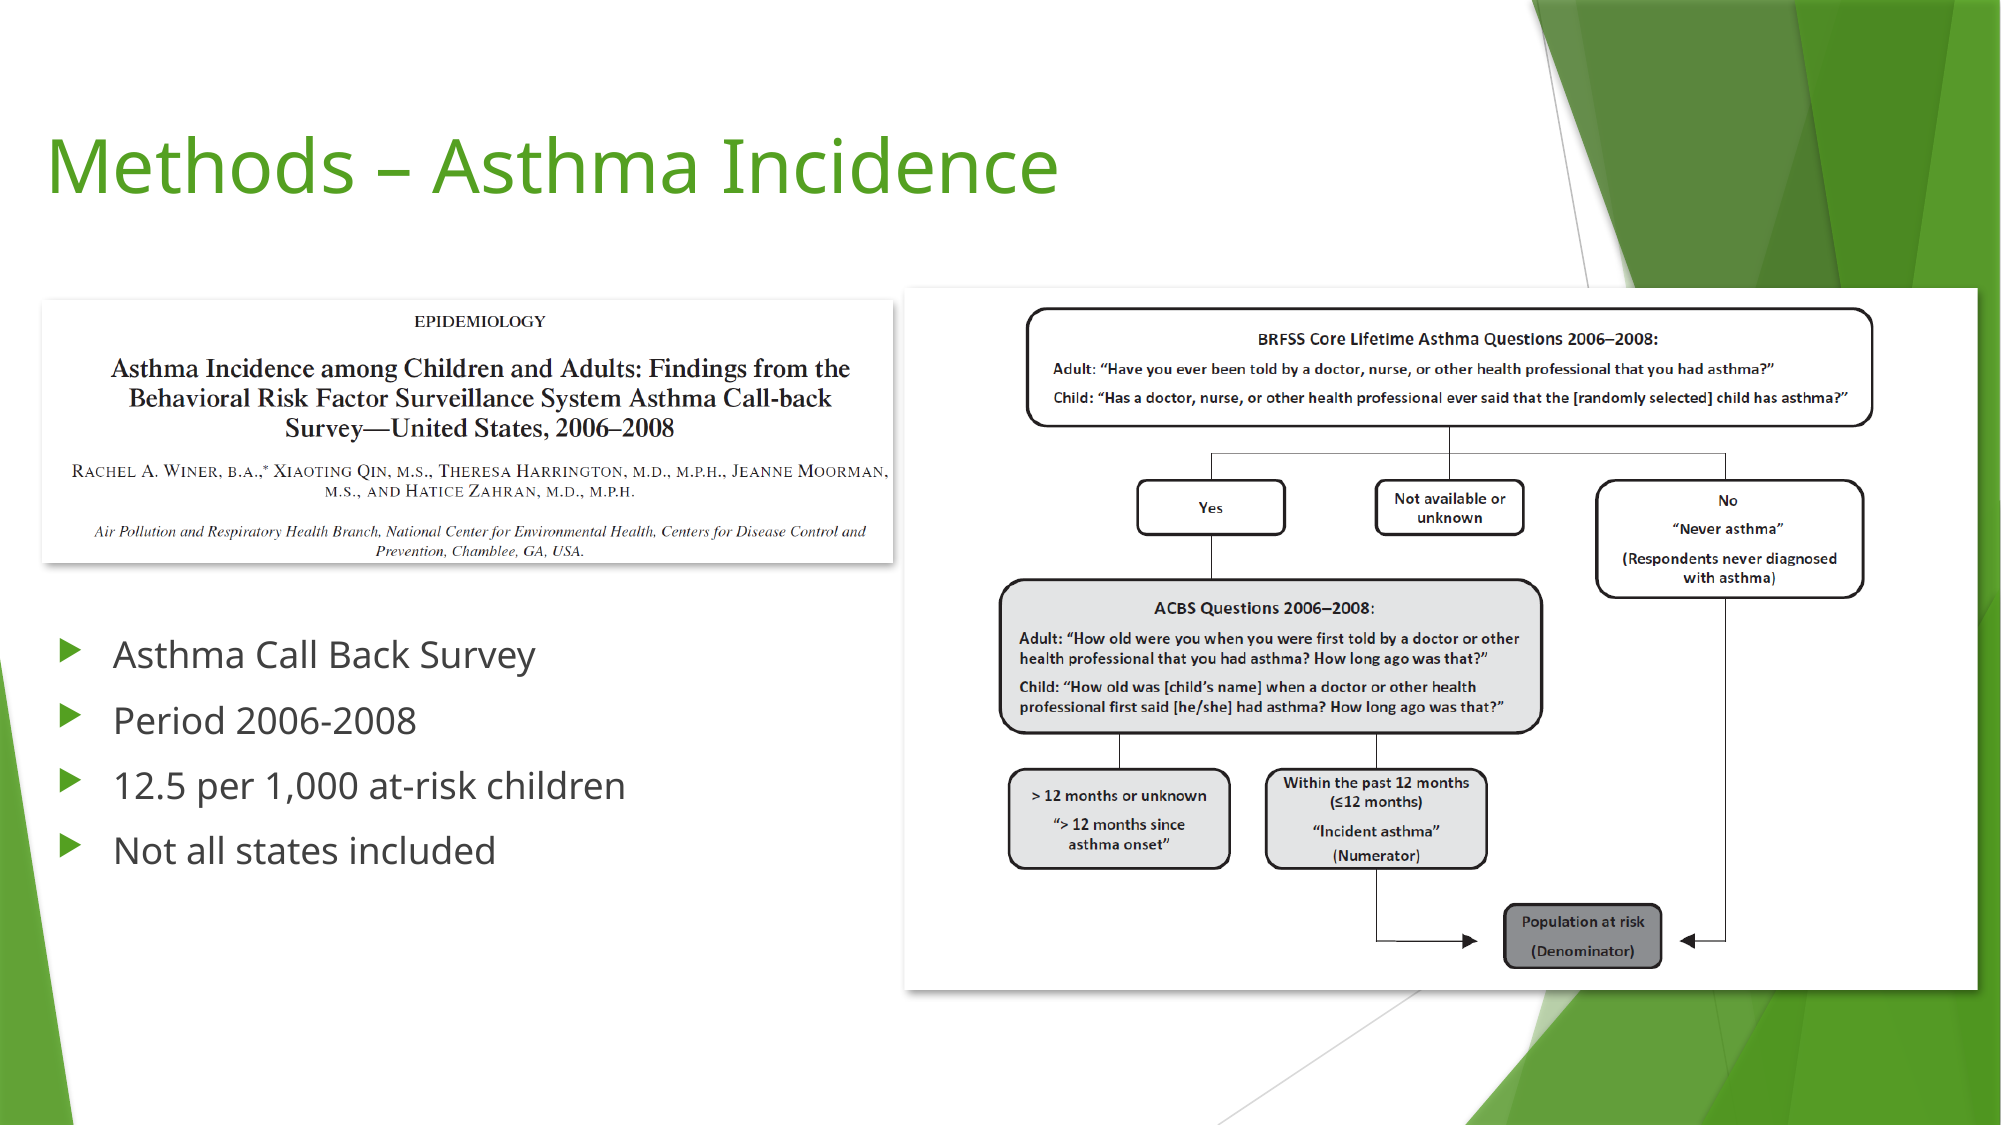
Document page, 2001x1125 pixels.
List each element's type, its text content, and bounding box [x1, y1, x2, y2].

picture [41, 300, 893, 563]
list Asthma Call Back Survey Period 2006-2008 12.5 per 1,000 at-risk children Not all states included [42, 624, 893, 880]
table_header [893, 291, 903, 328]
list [903, 288, 1979, 990]
title Methods – Asthma Incidence [30, 110, 1441, 328]
